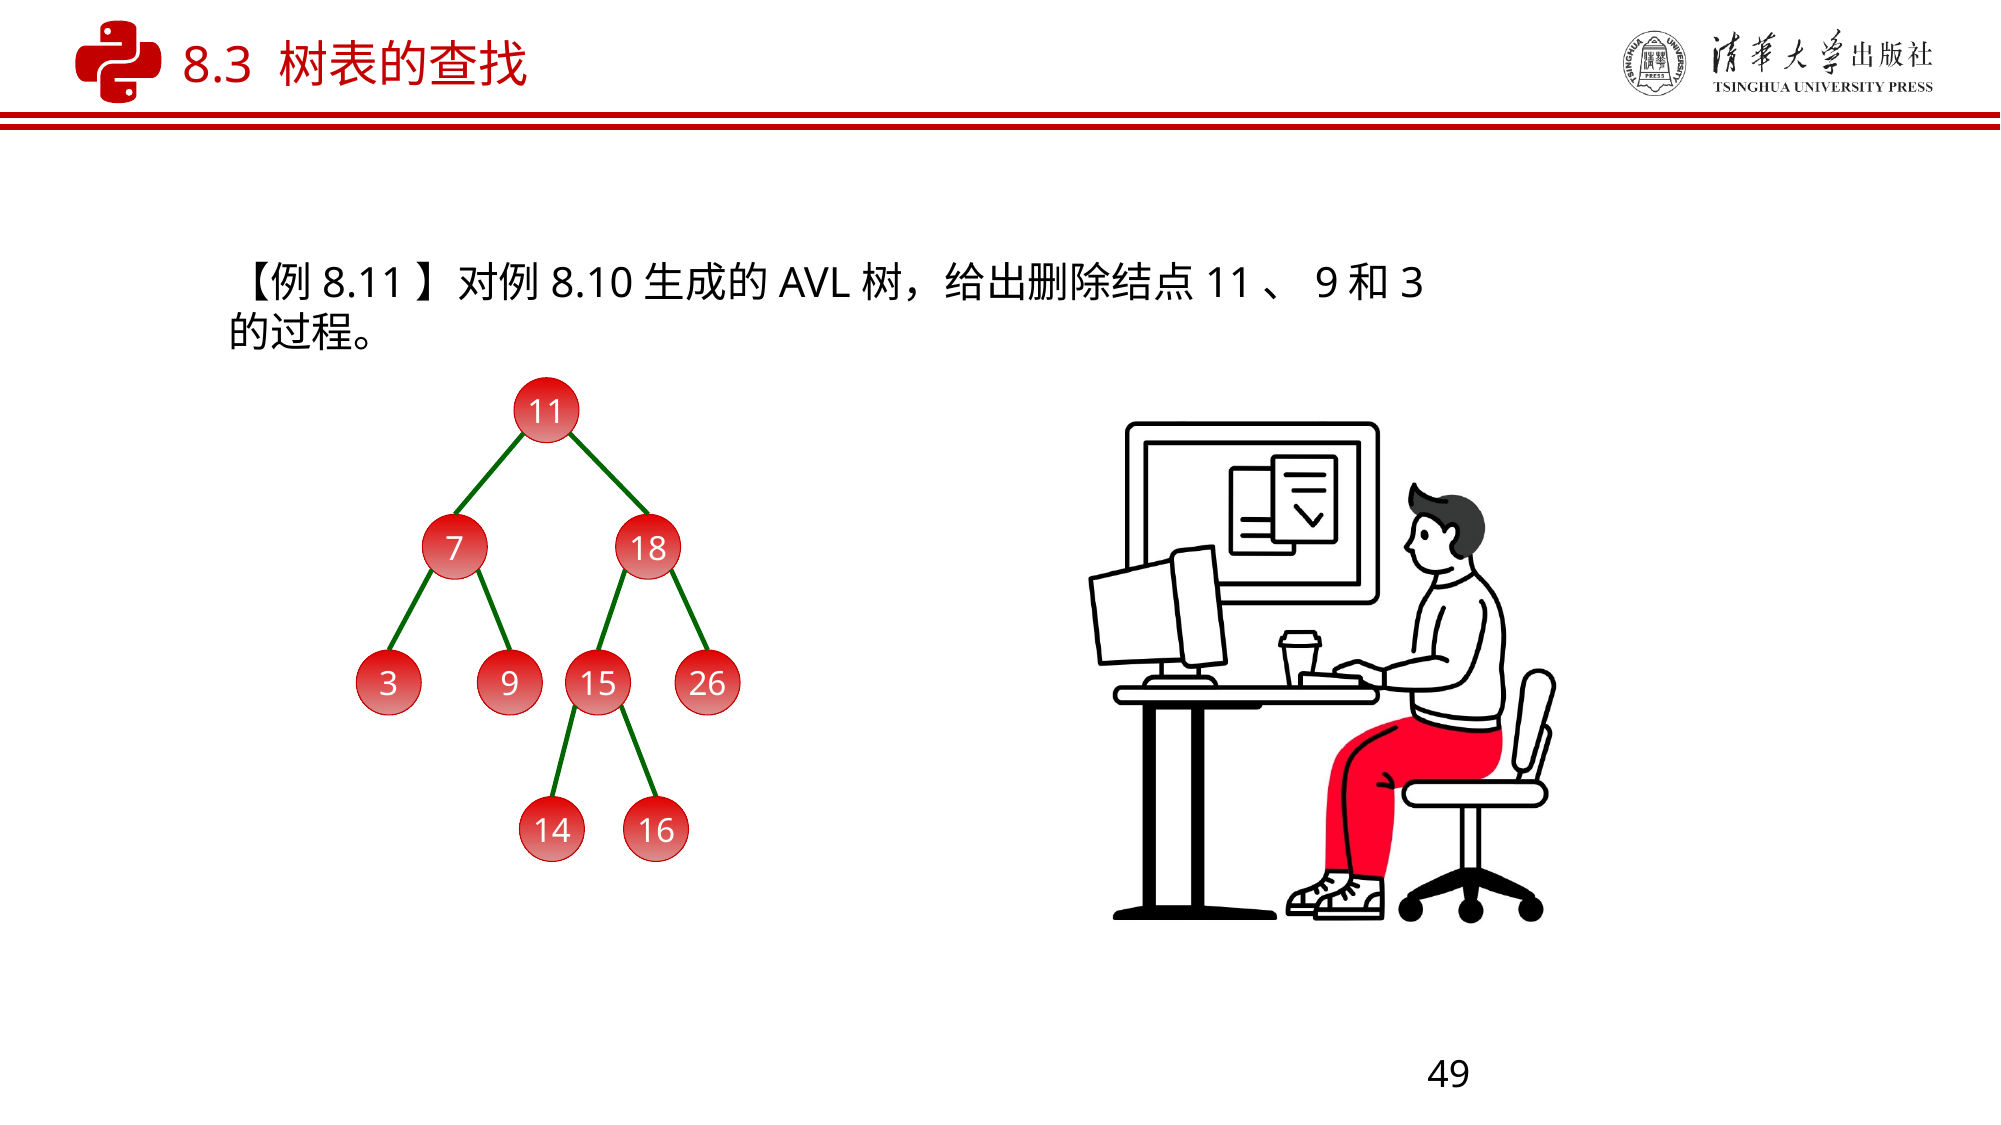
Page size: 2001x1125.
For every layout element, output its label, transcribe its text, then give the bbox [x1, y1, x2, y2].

text_box 8.3 树表的查找 [167, 24, 543, 100]
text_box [356, 377, 741, 862]
slide_number 49 [1412, 1042, 1863, 1103]
text_box 【例8.11】对例8.10生成的AVL树，给出删除结点11、9和3的过程。 [213, 248, 1480, 364]
picture [1072, 361, 1630, 959]
